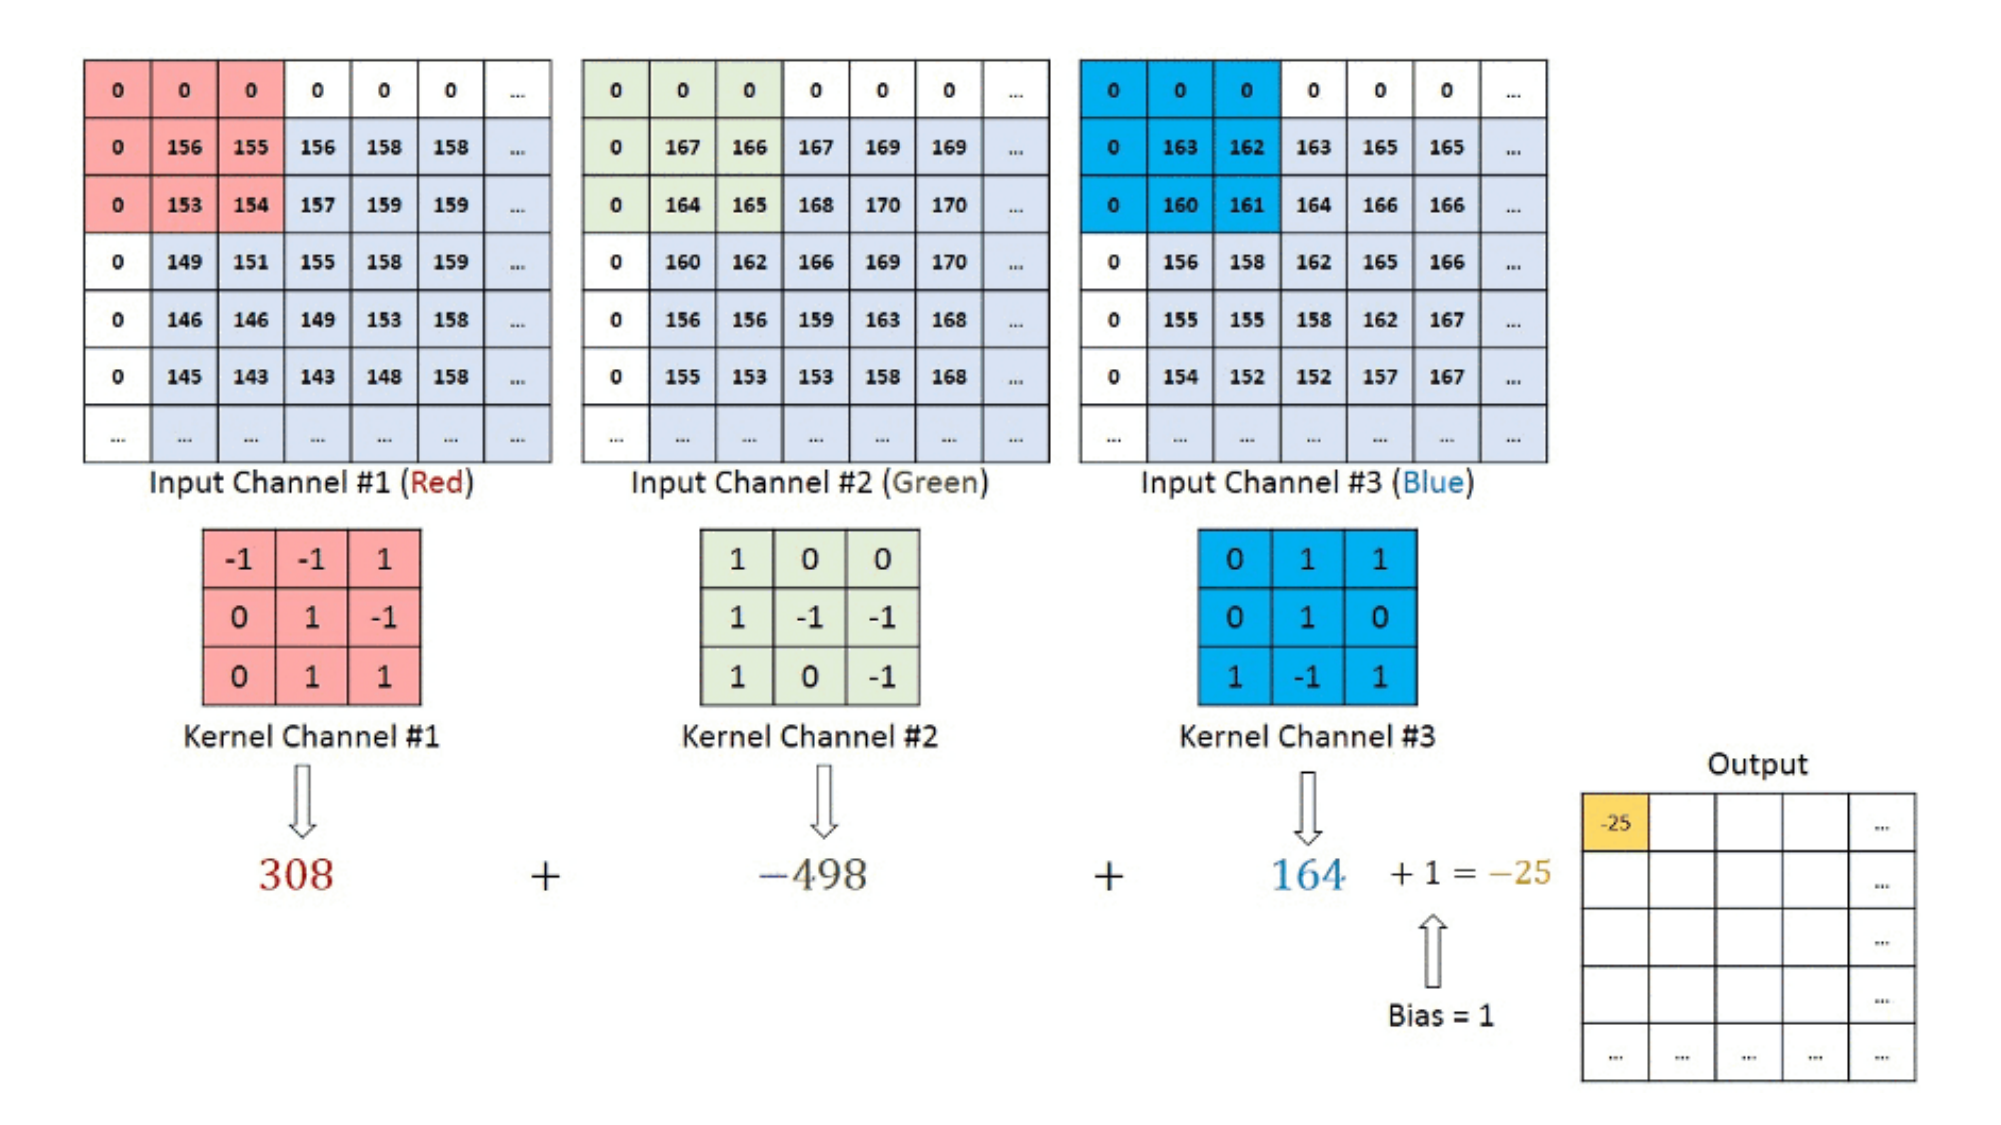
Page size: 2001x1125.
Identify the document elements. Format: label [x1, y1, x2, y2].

list [71, 47, 1931, 1093]
